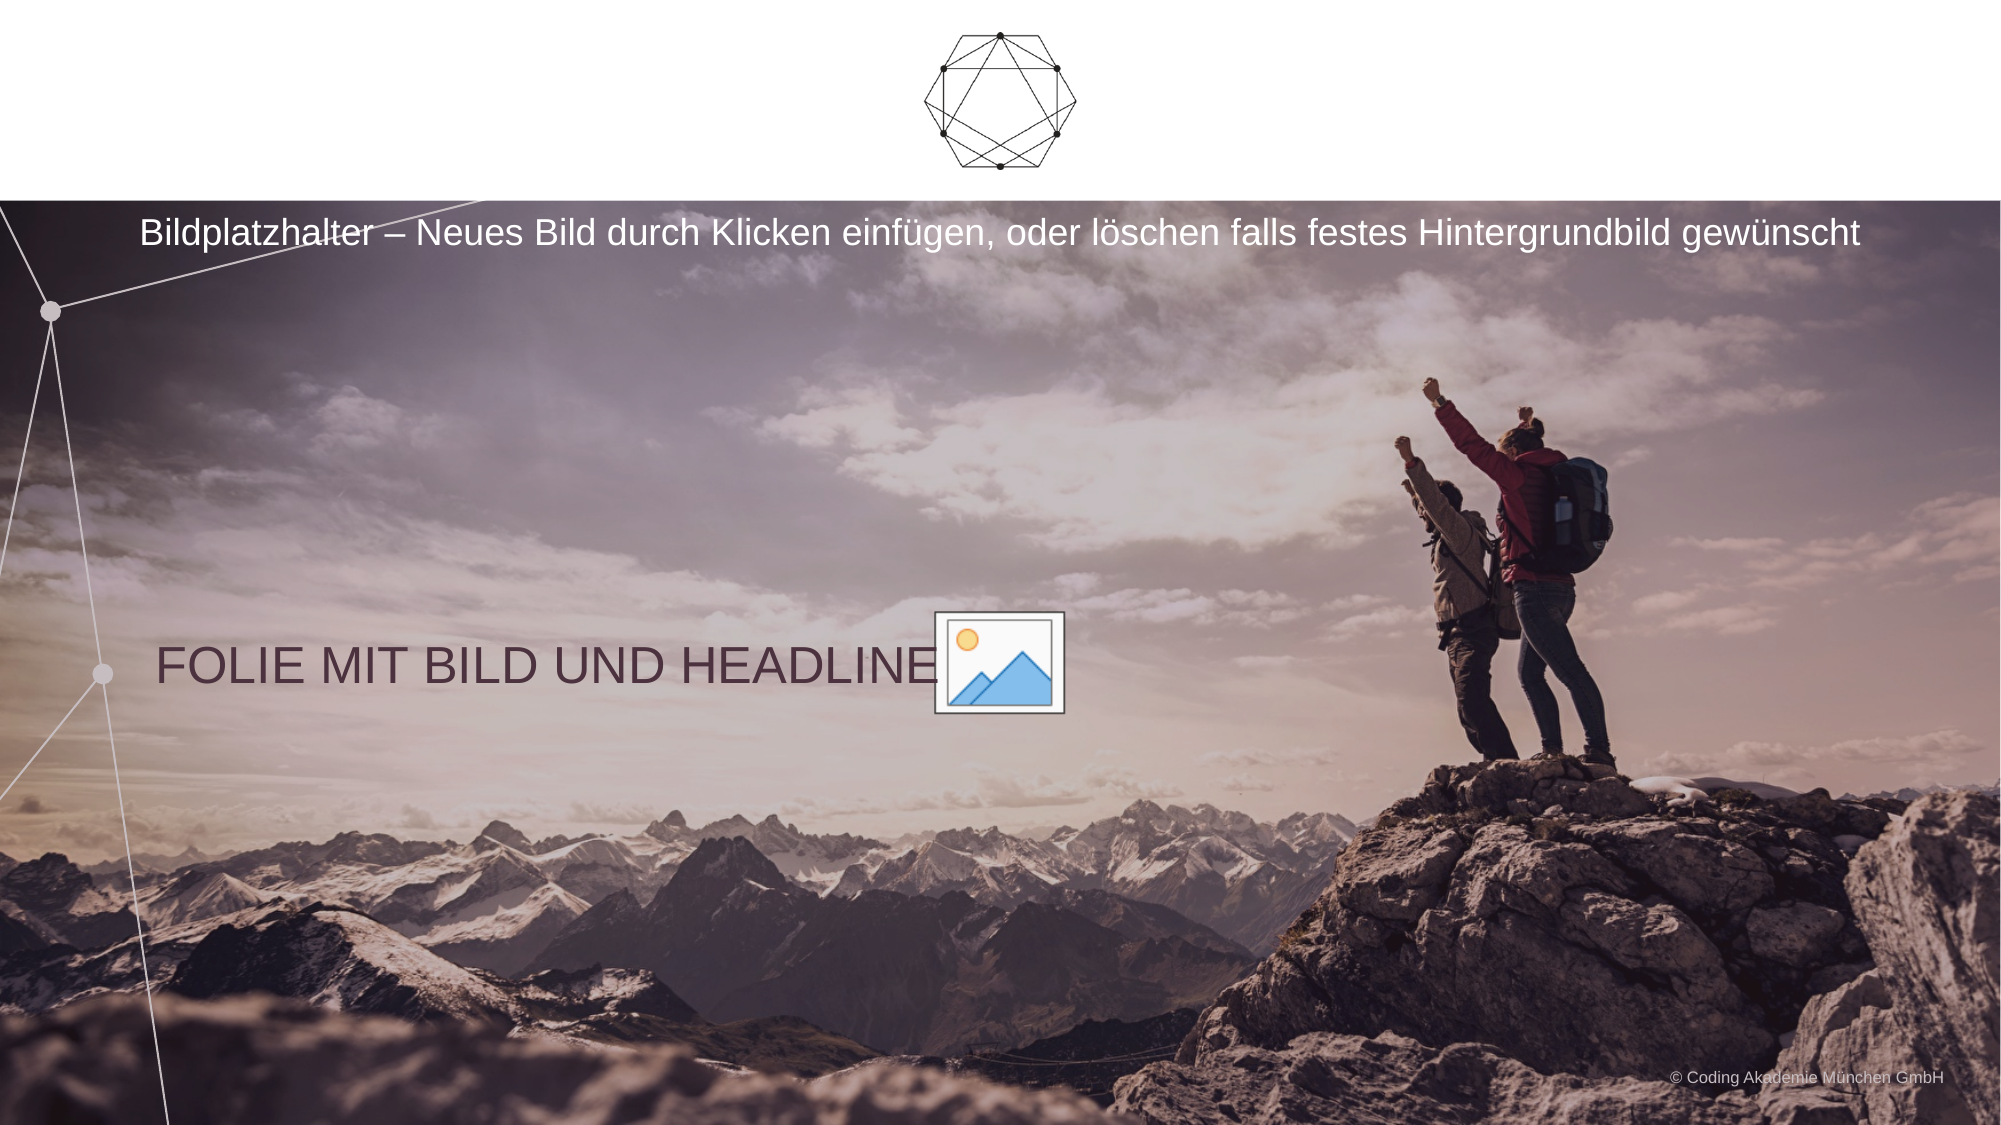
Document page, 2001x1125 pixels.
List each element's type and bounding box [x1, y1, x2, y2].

picture [923, 32, 1077, 170]
picture [0, 200, 2001, 1125]
